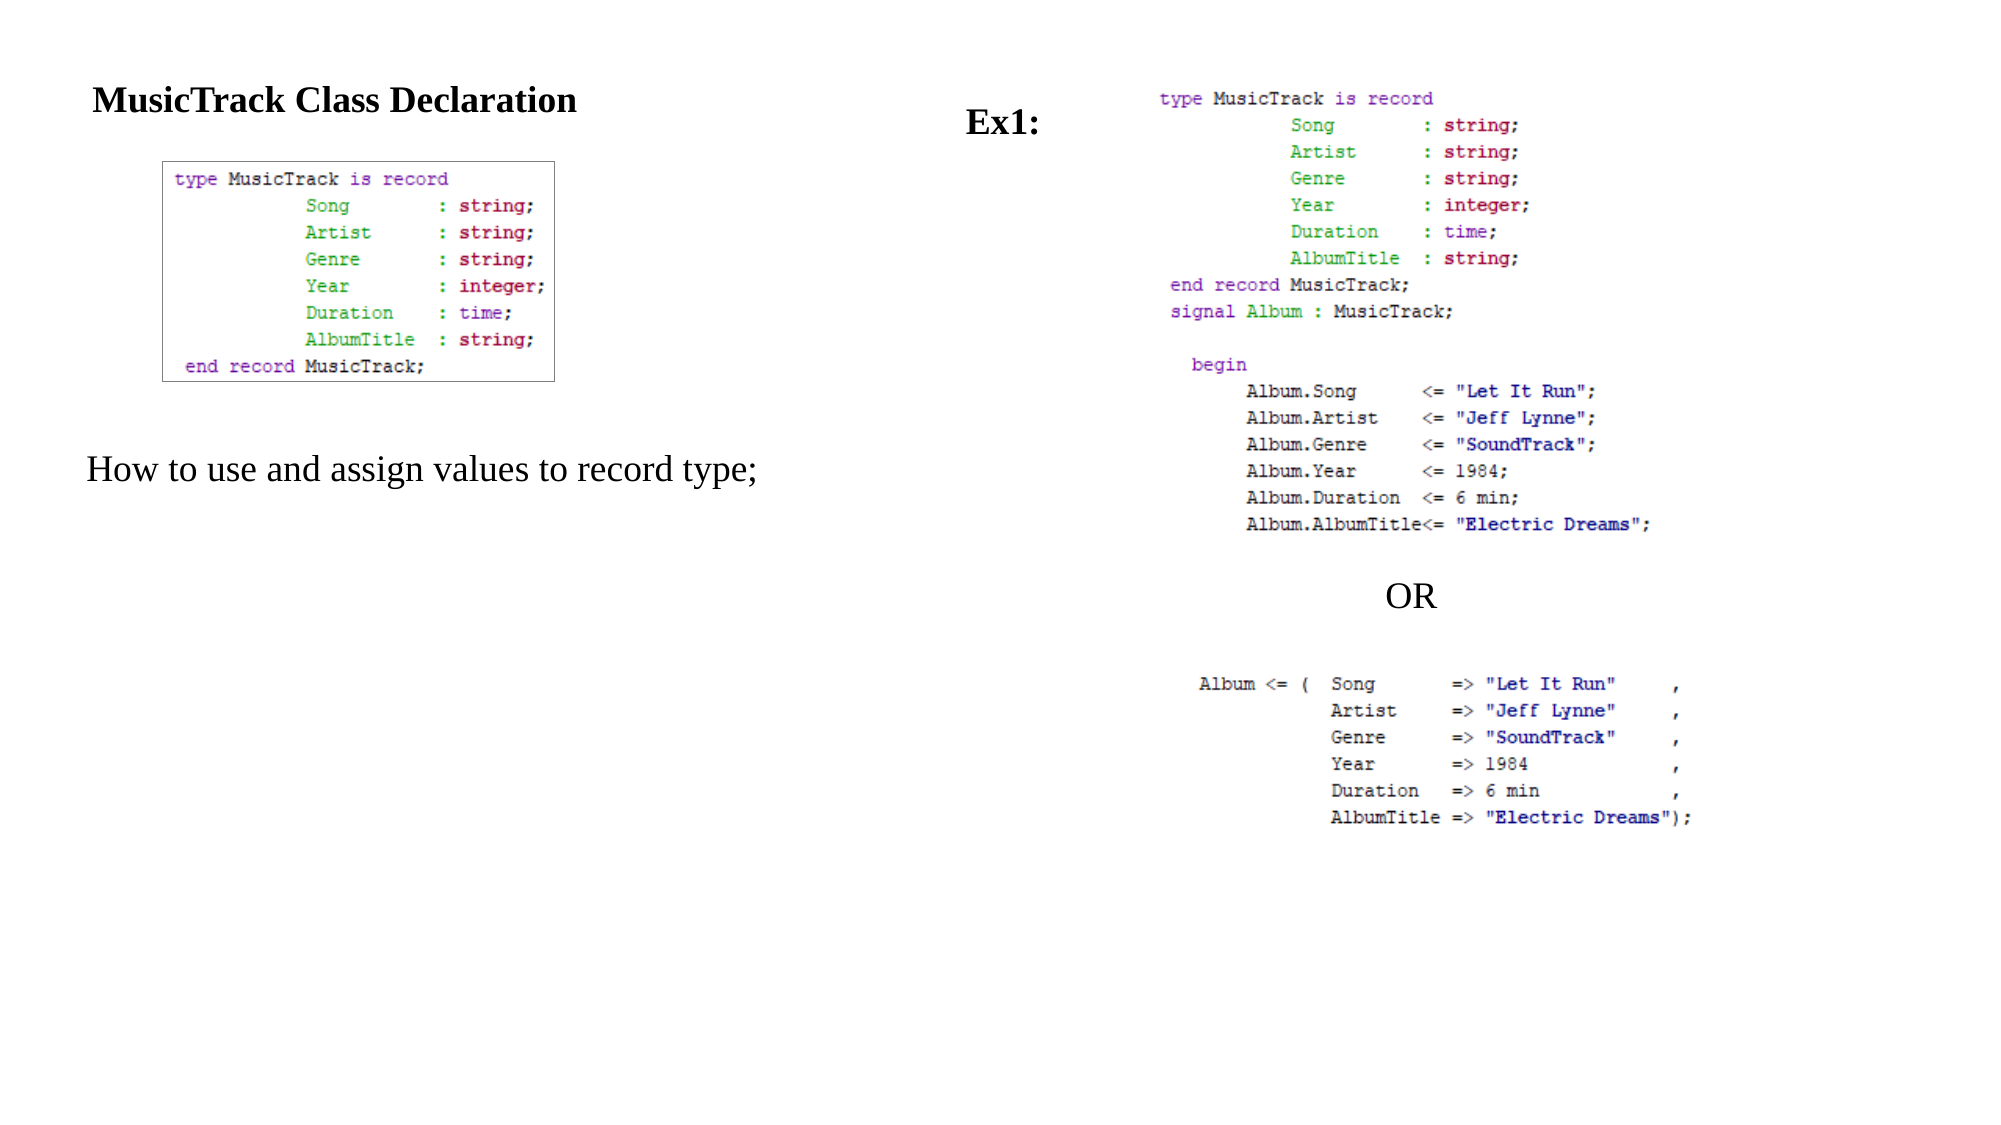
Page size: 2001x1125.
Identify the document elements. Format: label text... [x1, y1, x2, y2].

text_box OR [1370, 563, 1453, 624]
text_box MusicTrack Class Declaration [2, 44, 593, 127]
text_box Ex1: [951, 86, 1056, 150]
picture [1144, 86, 1679, 543]
picture [162, 160, 555, 382]
text_box How to use and assign values to record type; [71, 432, 774, 496]
picture [1189, 665, 1717, 833]
